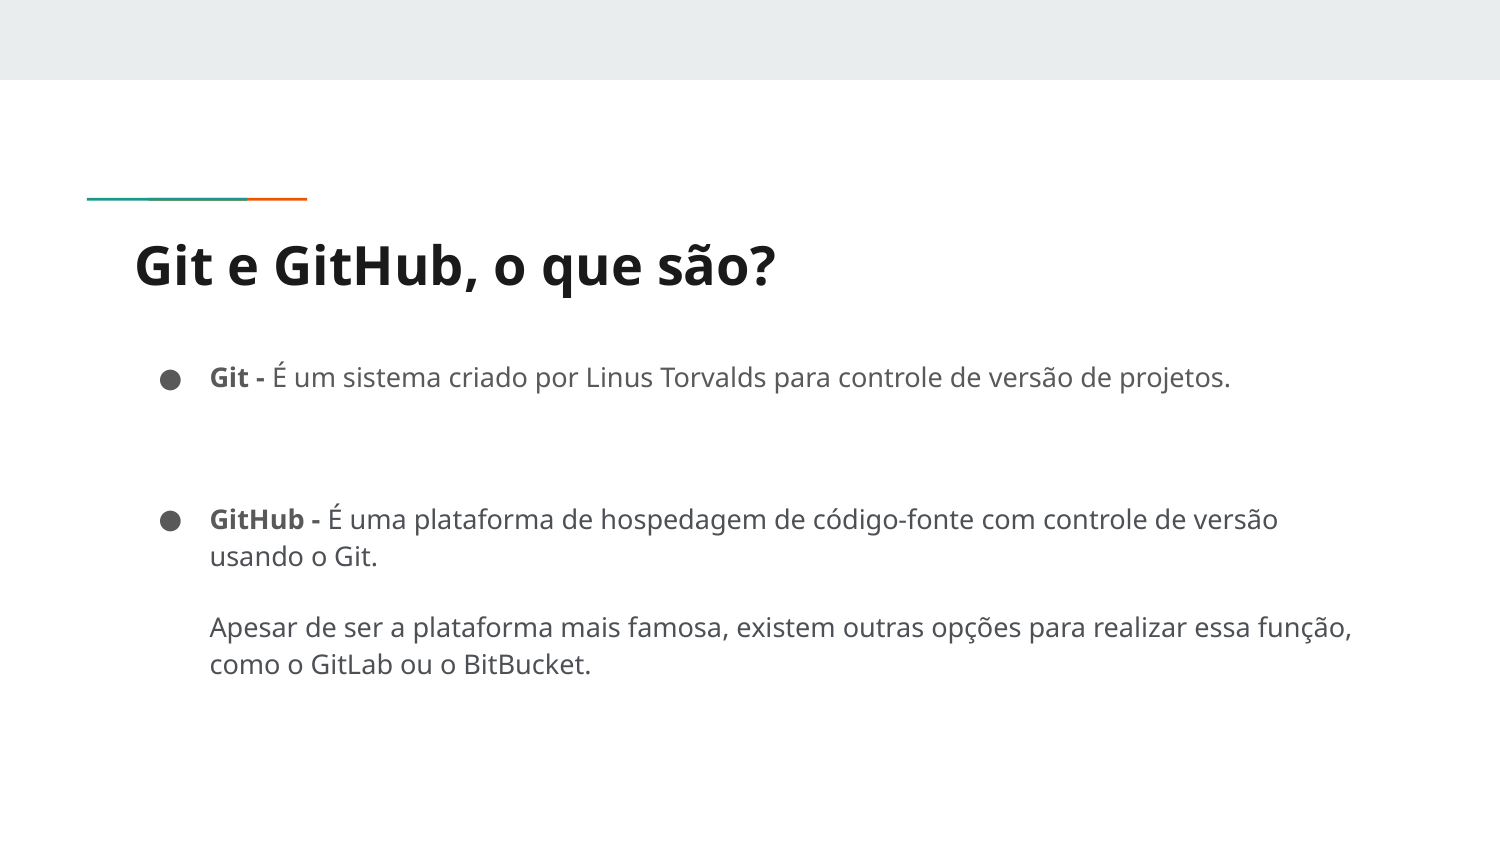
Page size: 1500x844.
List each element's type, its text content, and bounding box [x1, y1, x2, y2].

title Git e GitHub, o que são? [119, 216, 1381, 305]
list Git - É um sistema criado por Linus Torvalds para controle de versão de projetos. GitHub - É uma plataforma de hospedagem de código-fonte com controle de versão usando o Git. Apesar de ser a plataforma mais famosa, existem outras opções para realizar essa função, como o GitLab ou o BitBucket. [119, 341, 1381, 712]
